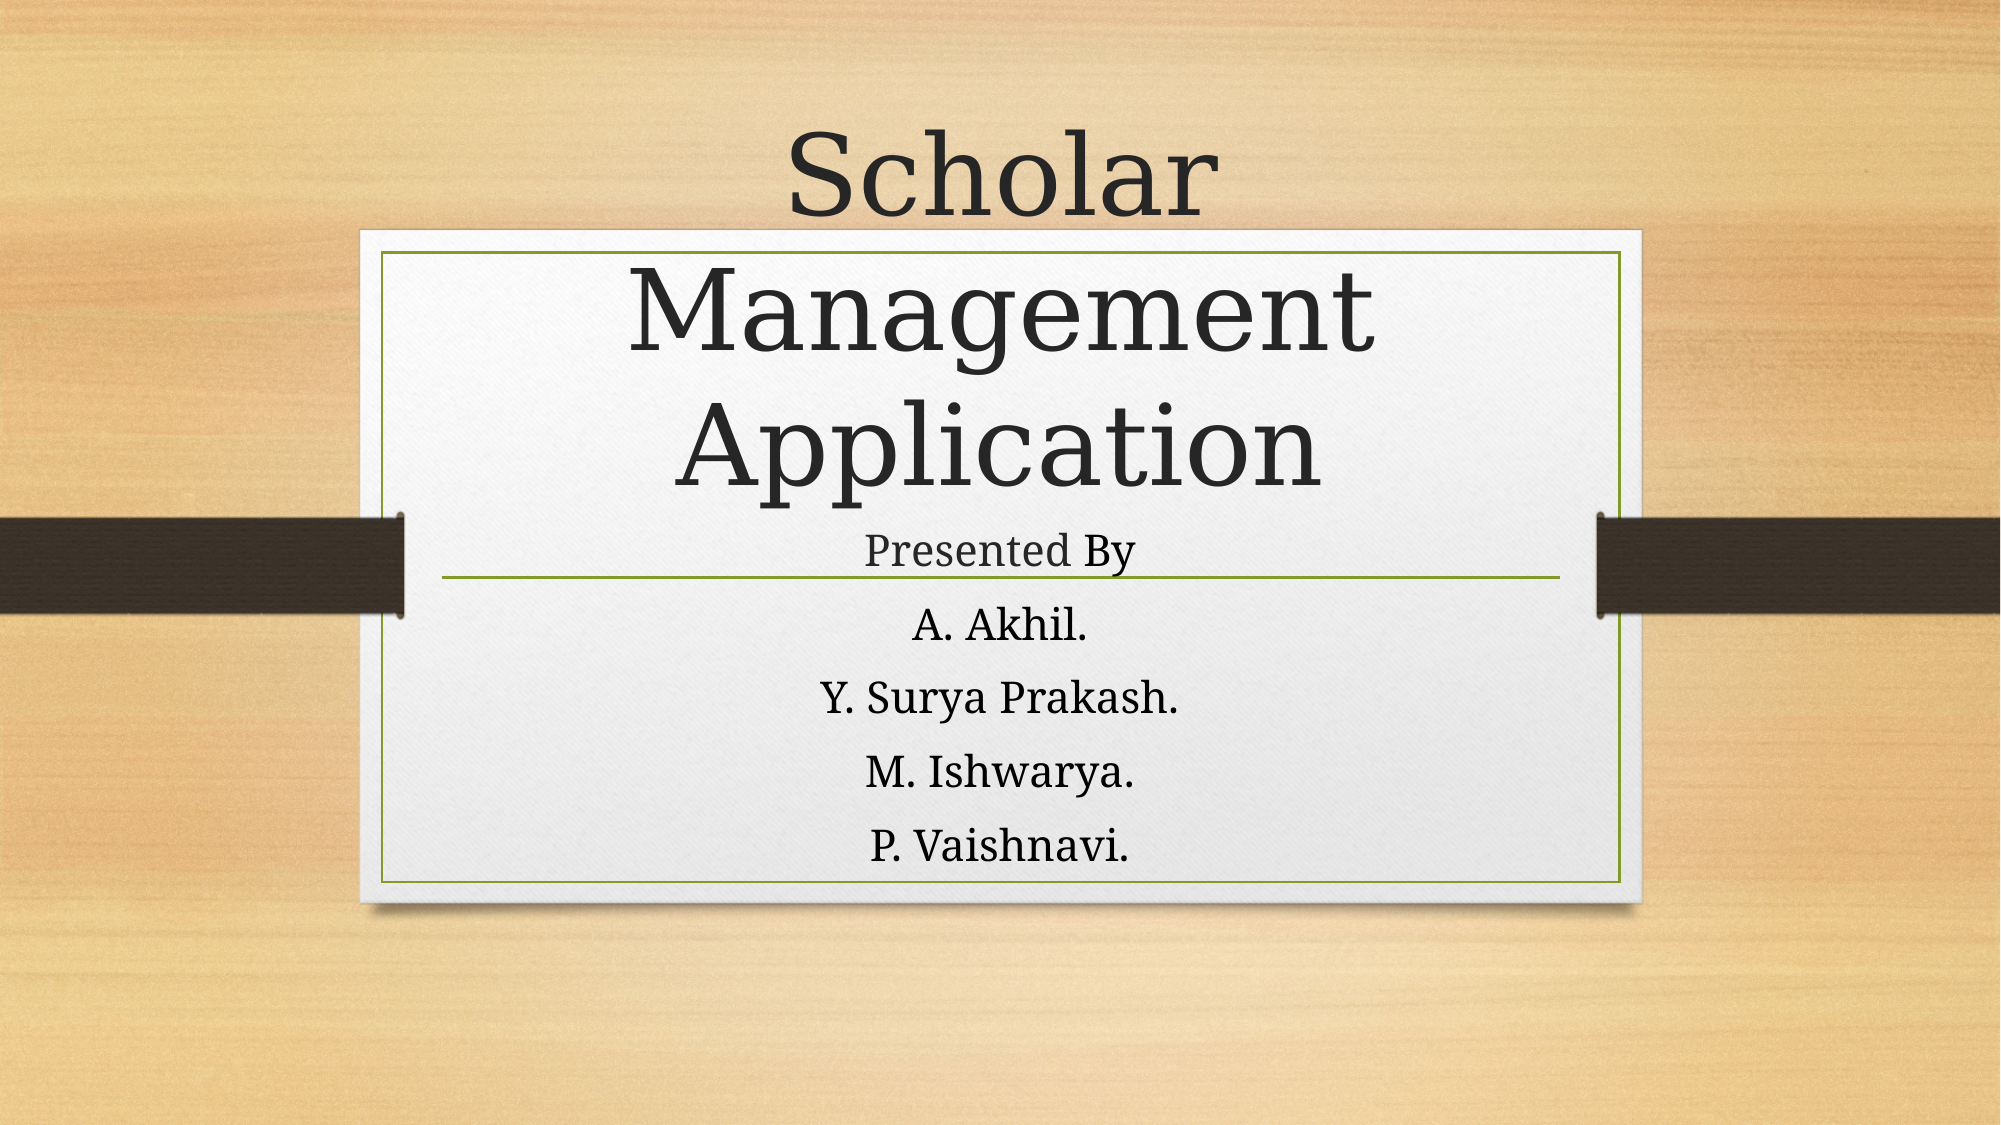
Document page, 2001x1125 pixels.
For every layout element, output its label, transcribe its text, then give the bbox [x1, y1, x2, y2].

picture [0, 0, 2001, 1125]
subtitle Presented By A. Akhil. Y. Surya Prakash. M. Ishwarya. P. Vaishnavi. [249, 515, 1750, 1049]
title Scholar Management Application [441, 306, 1560, 515]
